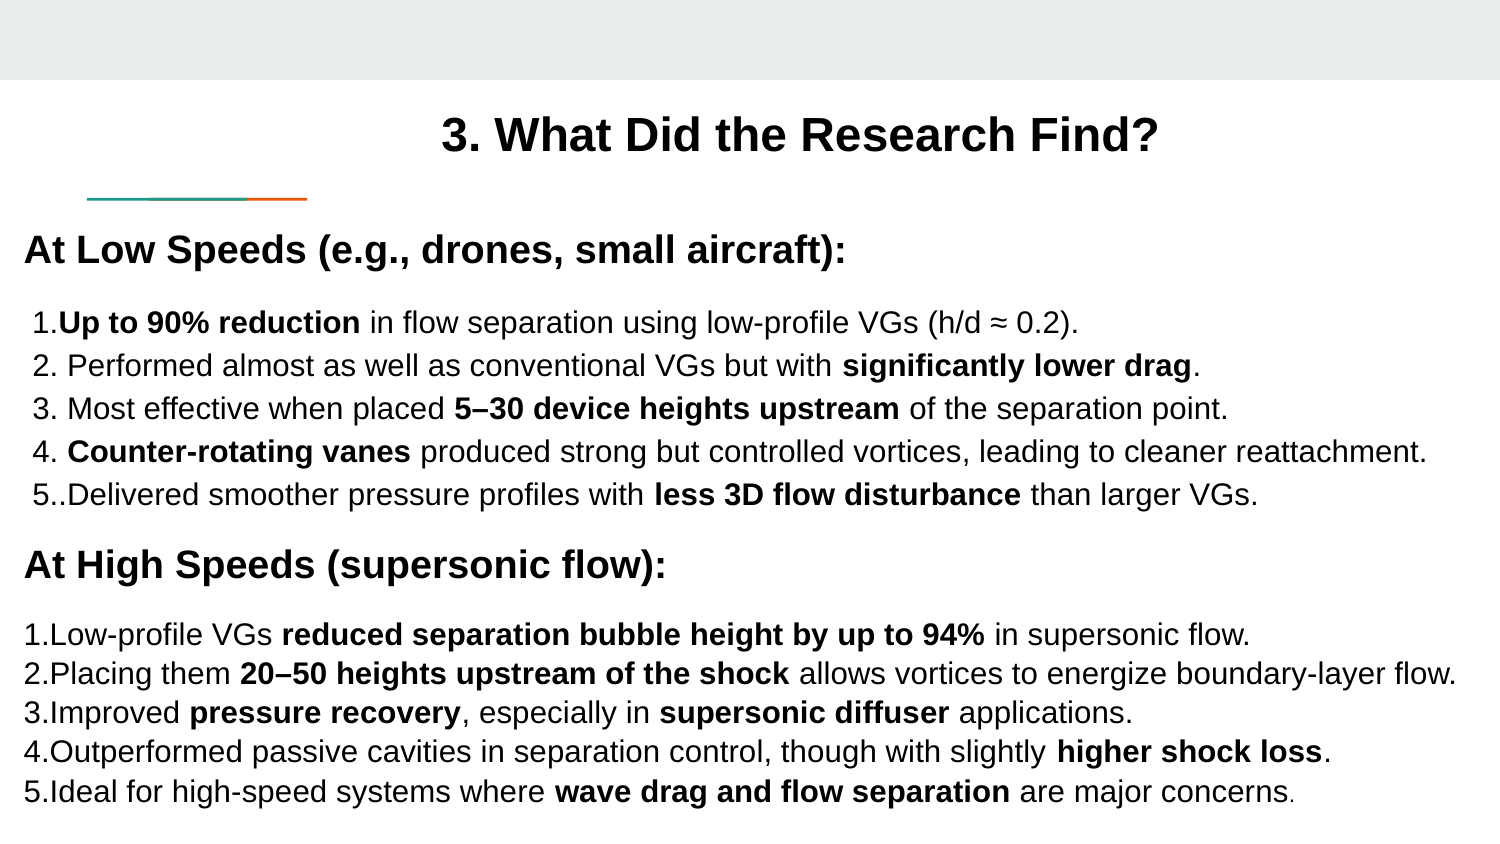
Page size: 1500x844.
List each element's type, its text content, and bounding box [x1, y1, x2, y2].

title 3. What Did the Research Find? [101, 79, 1363, 169]
list At Low Speeds (e.g., drones, small aircraft): 1.Up to 90% reduction in flow separation using low-profile VGs (h/d ≈ 0.2). 2. Performed almost as well as conventional VGs but with significantly lower drag. 3. Most effective when placed 5–30 device heights upstream of the separation point. 4. Counter-rotating vanes produced strong but controlled vortices, leading to cleaner reattachment. 5..Delivered smoother pressure profiles with less 3D flow disturbance than larger VGs. At High Speeds (supersonic flow): 1.Low-profile VGs reduced separation bubble height by up to 94% in supersonic flow. 2.Placing them 20–50 heights upstream of the shock allows vortices to energize boundary-layer flow. 3.Improved pressure recovery, especially in supersonic diffuser applications. 4.Outperformed passive cavities in separation control, though with slightly higher shock loss. 5.Ideal for high-speed systems where wave drag and flow separation are major concerns. [8, 207, 1490, 844]
